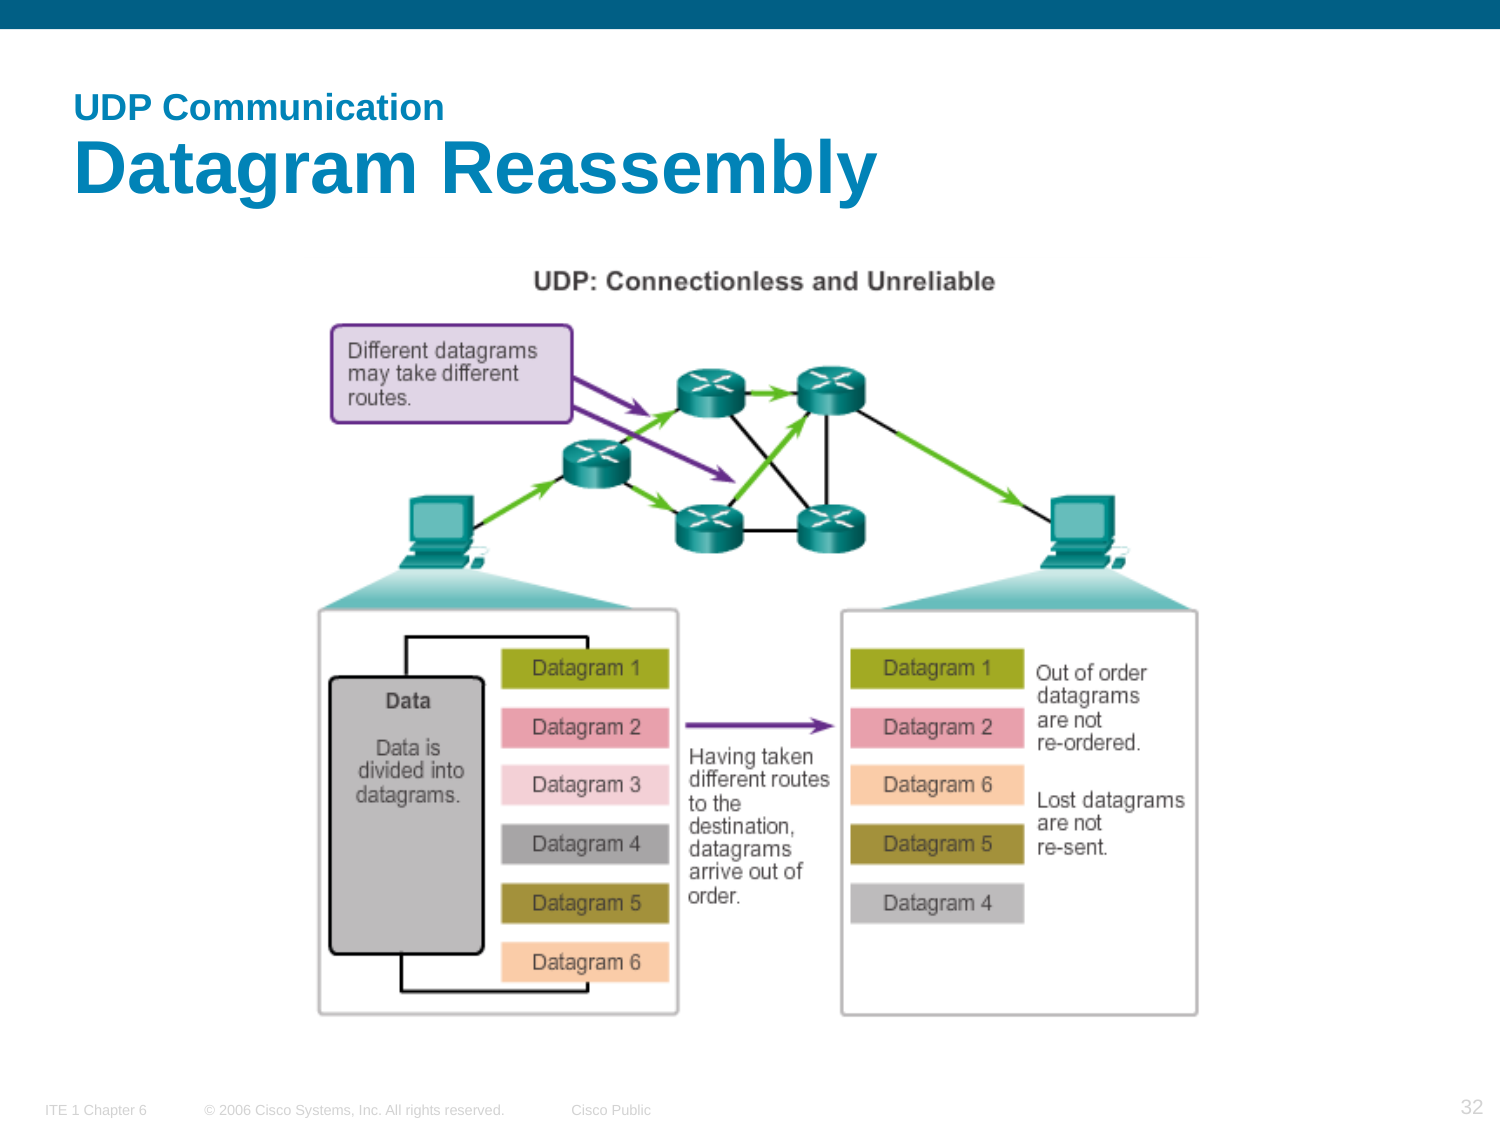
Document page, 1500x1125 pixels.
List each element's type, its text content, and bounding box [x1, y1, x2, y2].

picture [304, 256, 1213, 1048]
title UDP Communication Datagram Reassembly [59, 78, 1397, 217]
